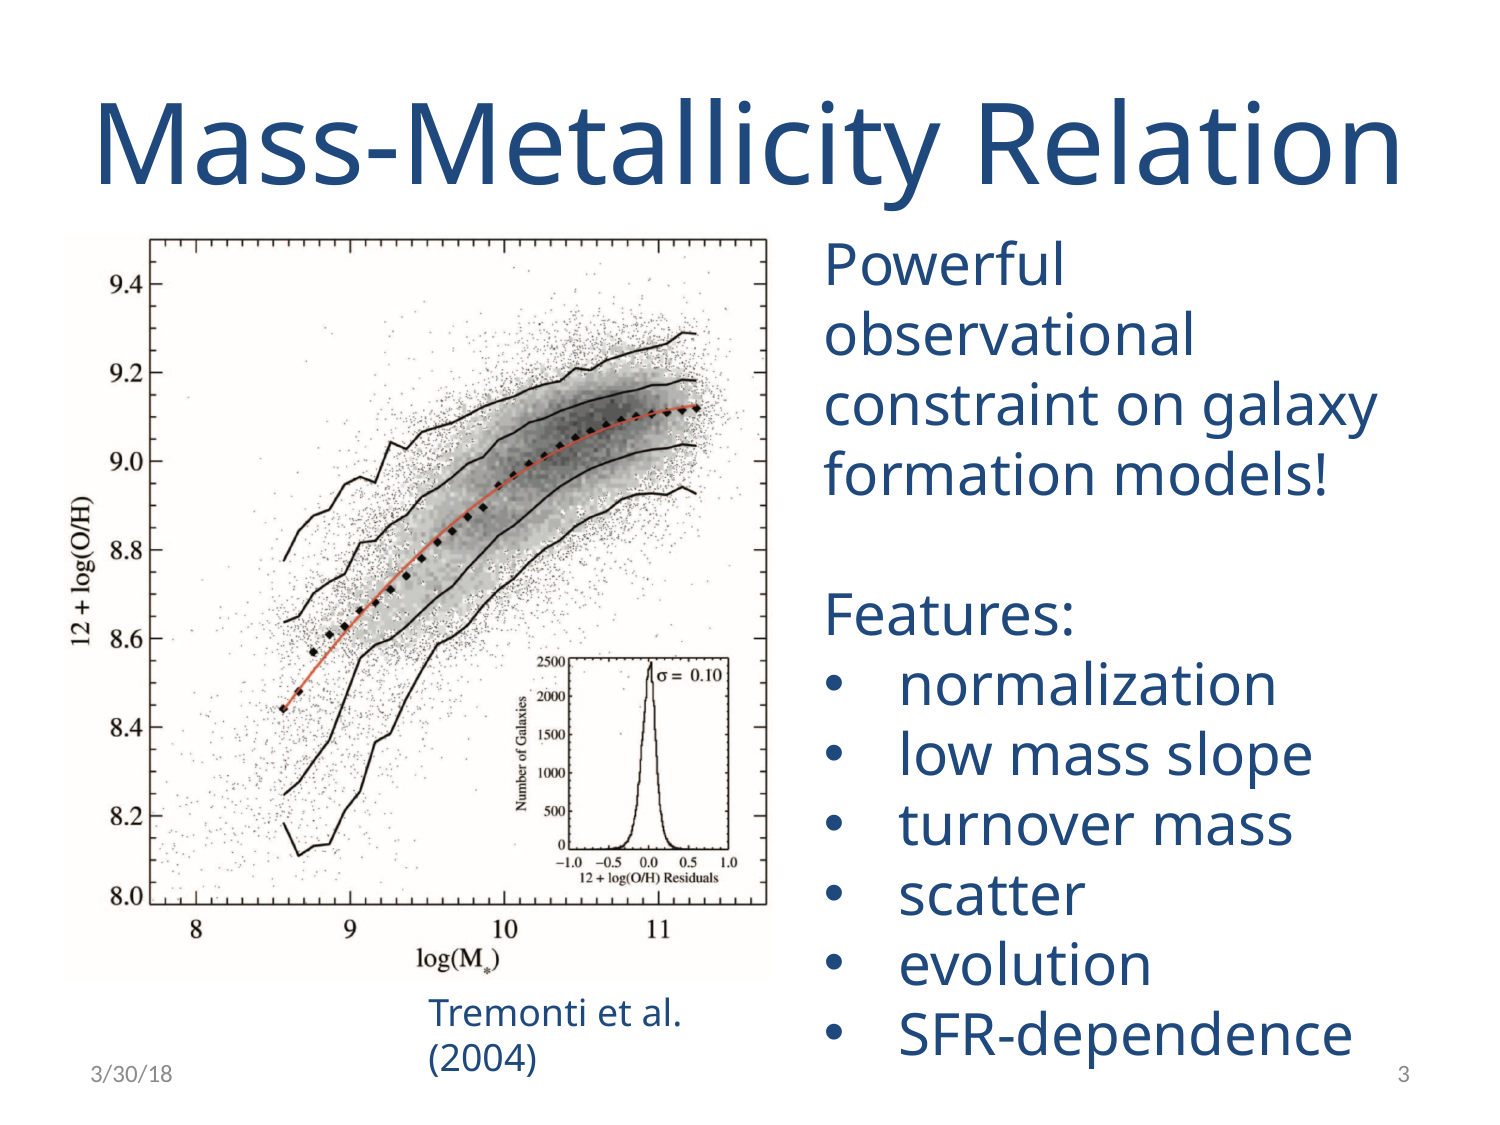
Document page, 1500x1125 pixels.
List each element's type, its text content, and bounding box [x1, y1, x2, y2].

title Mass-Metallicity Relation [75, 45, 1425, 230]
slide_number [75, 1042, 425, 1103]
text_box Powerful observational constraint on galaxy formation models! Features: normalization low mass slope turnover mass scatter evolution SFR-dependence [808, 219, 1454, 1075]
text_box Tremonti et al. (2004) [413, 991, 809, 1087]
picture [47, 232, 810, 983]
slide_number 3 [1074, 1075, 1425, 1103]
